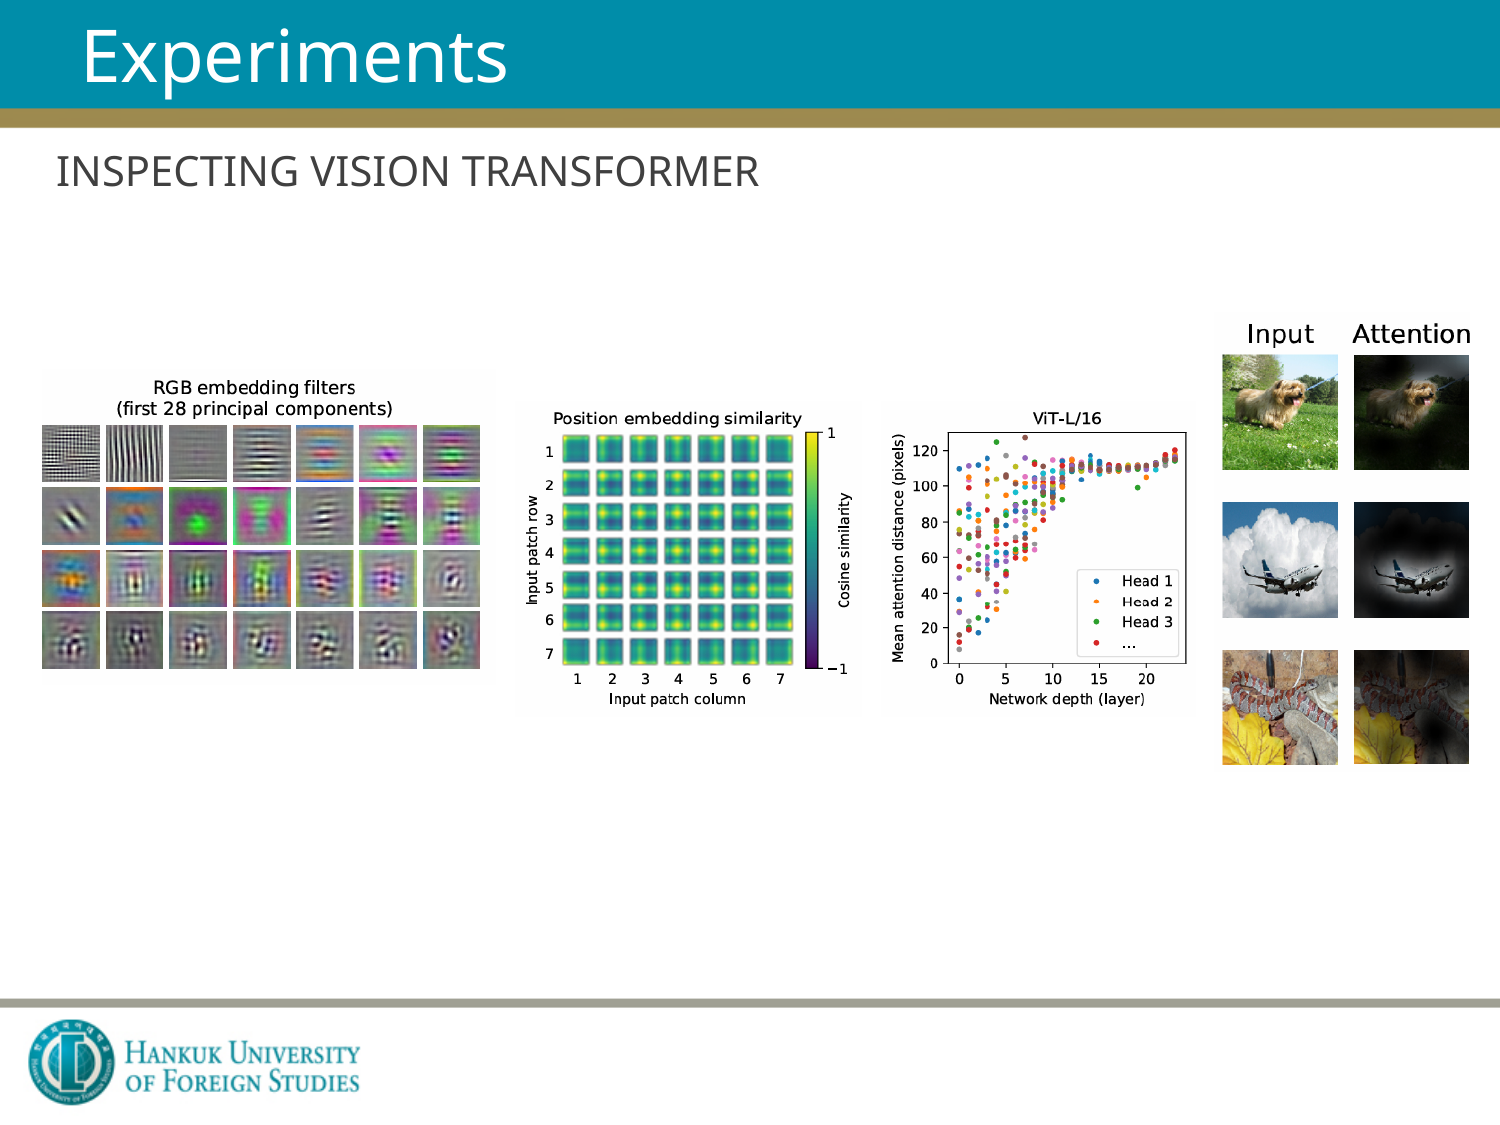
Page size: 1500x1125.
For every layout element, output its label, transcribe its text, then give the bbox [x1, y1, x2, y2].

title Experiments [64, 0, 1488, 115]
picture [0, 0, 1500, 1125]
text_box INSPECTING VISION TRANSFORMER [41, 137, 904, 203]
